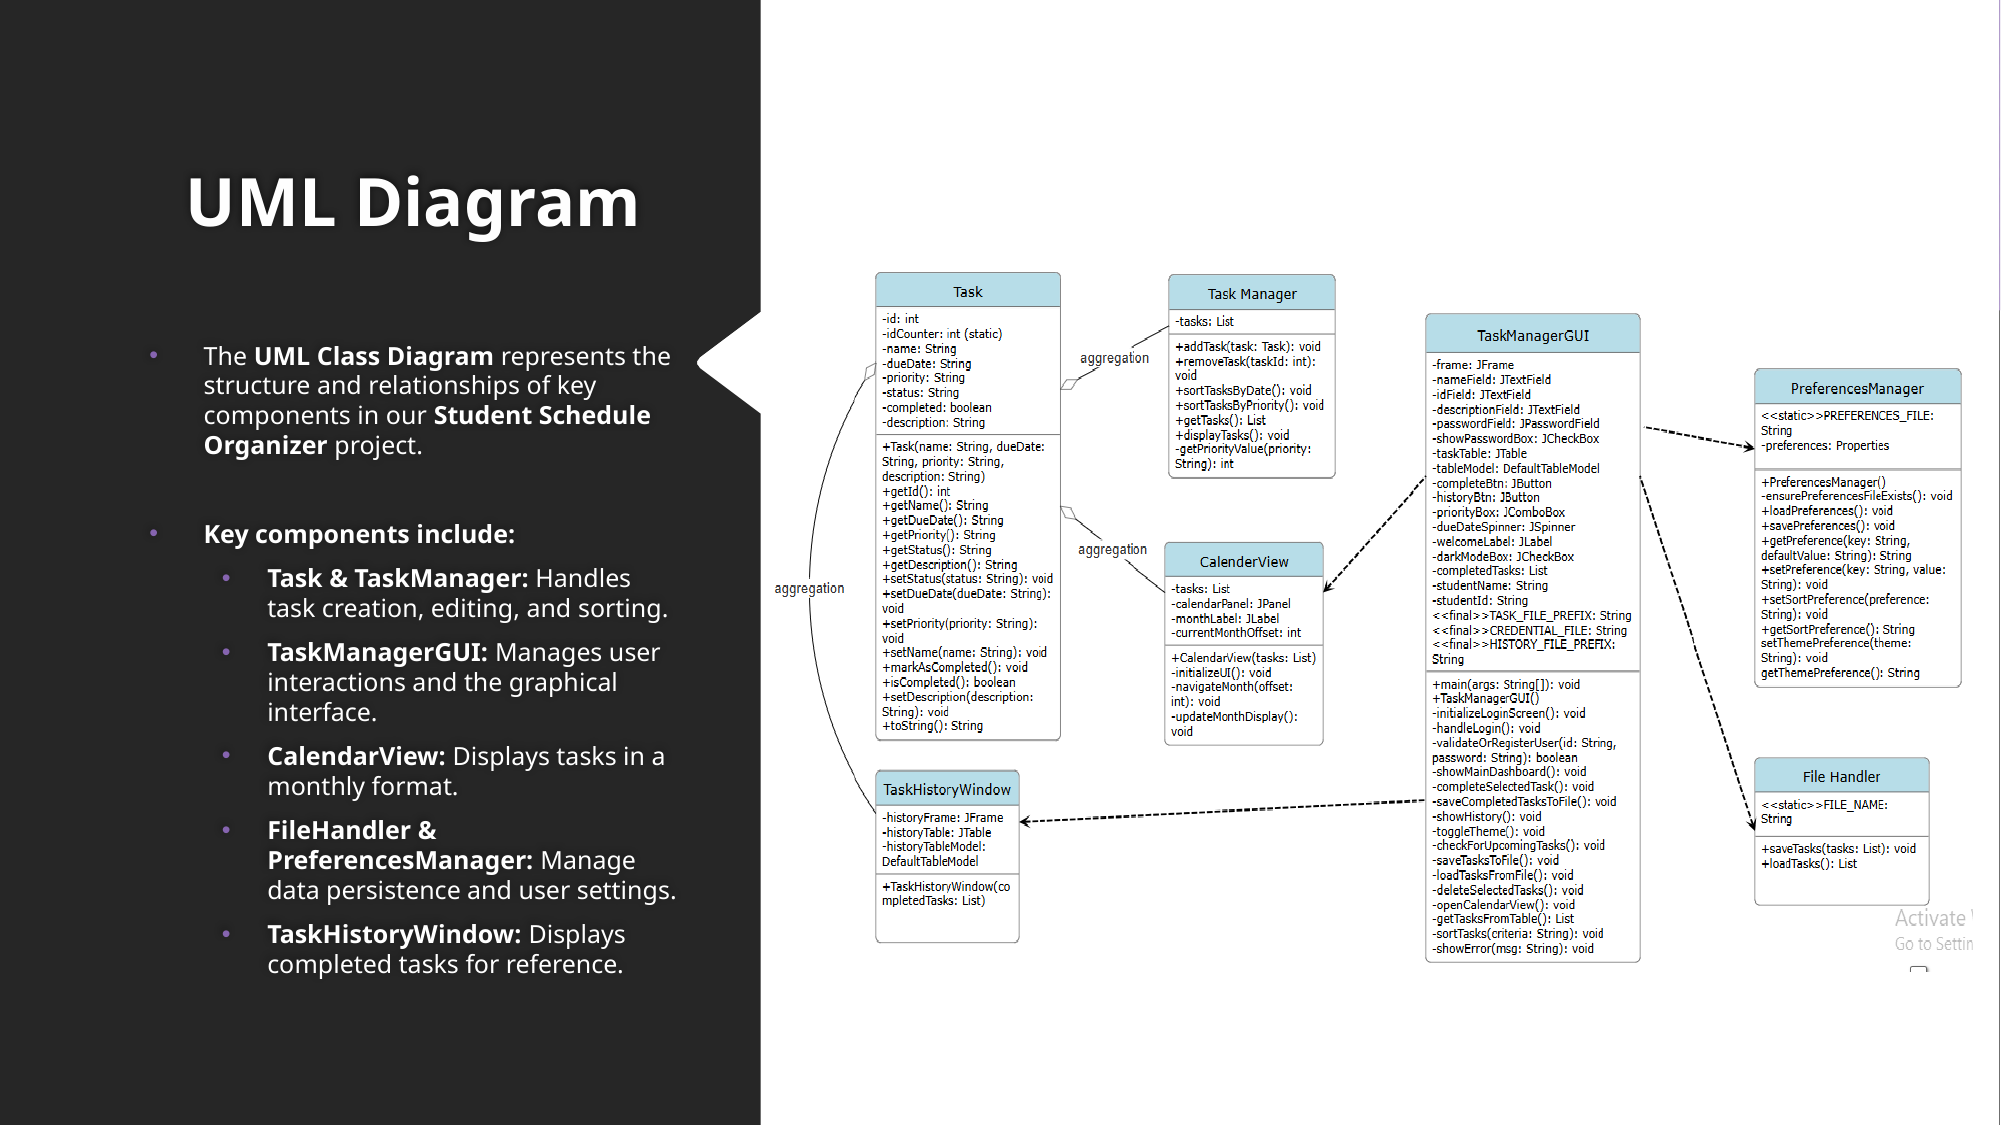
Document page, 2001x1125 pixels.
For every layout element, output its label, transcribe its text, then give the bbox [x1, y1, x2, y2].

text_box [699, 314, 761, 411]
title UML Diagram [134, 73, 693, 248]
picture [761, 247, 1974, 973]
text_box [762, 0, 2000, 1125]
text_box [0, 0, 762, 1125]
list The UML Class Diagram represents the structure and relationships of key components in our Student Schedule Organizer project. Key components include: Task & TaskManager: Handles task creation, editing, and sorting. TaskManagerGUI: Manages user interactions and the graphical interface. CalendarView: Displays tasks in a monthly format. FileHandler & PreferencesManager: Manage data persistence and user settings. TaskHistoryWindow: Displays completed tasks for reference. [134, 332, 693, 992]
